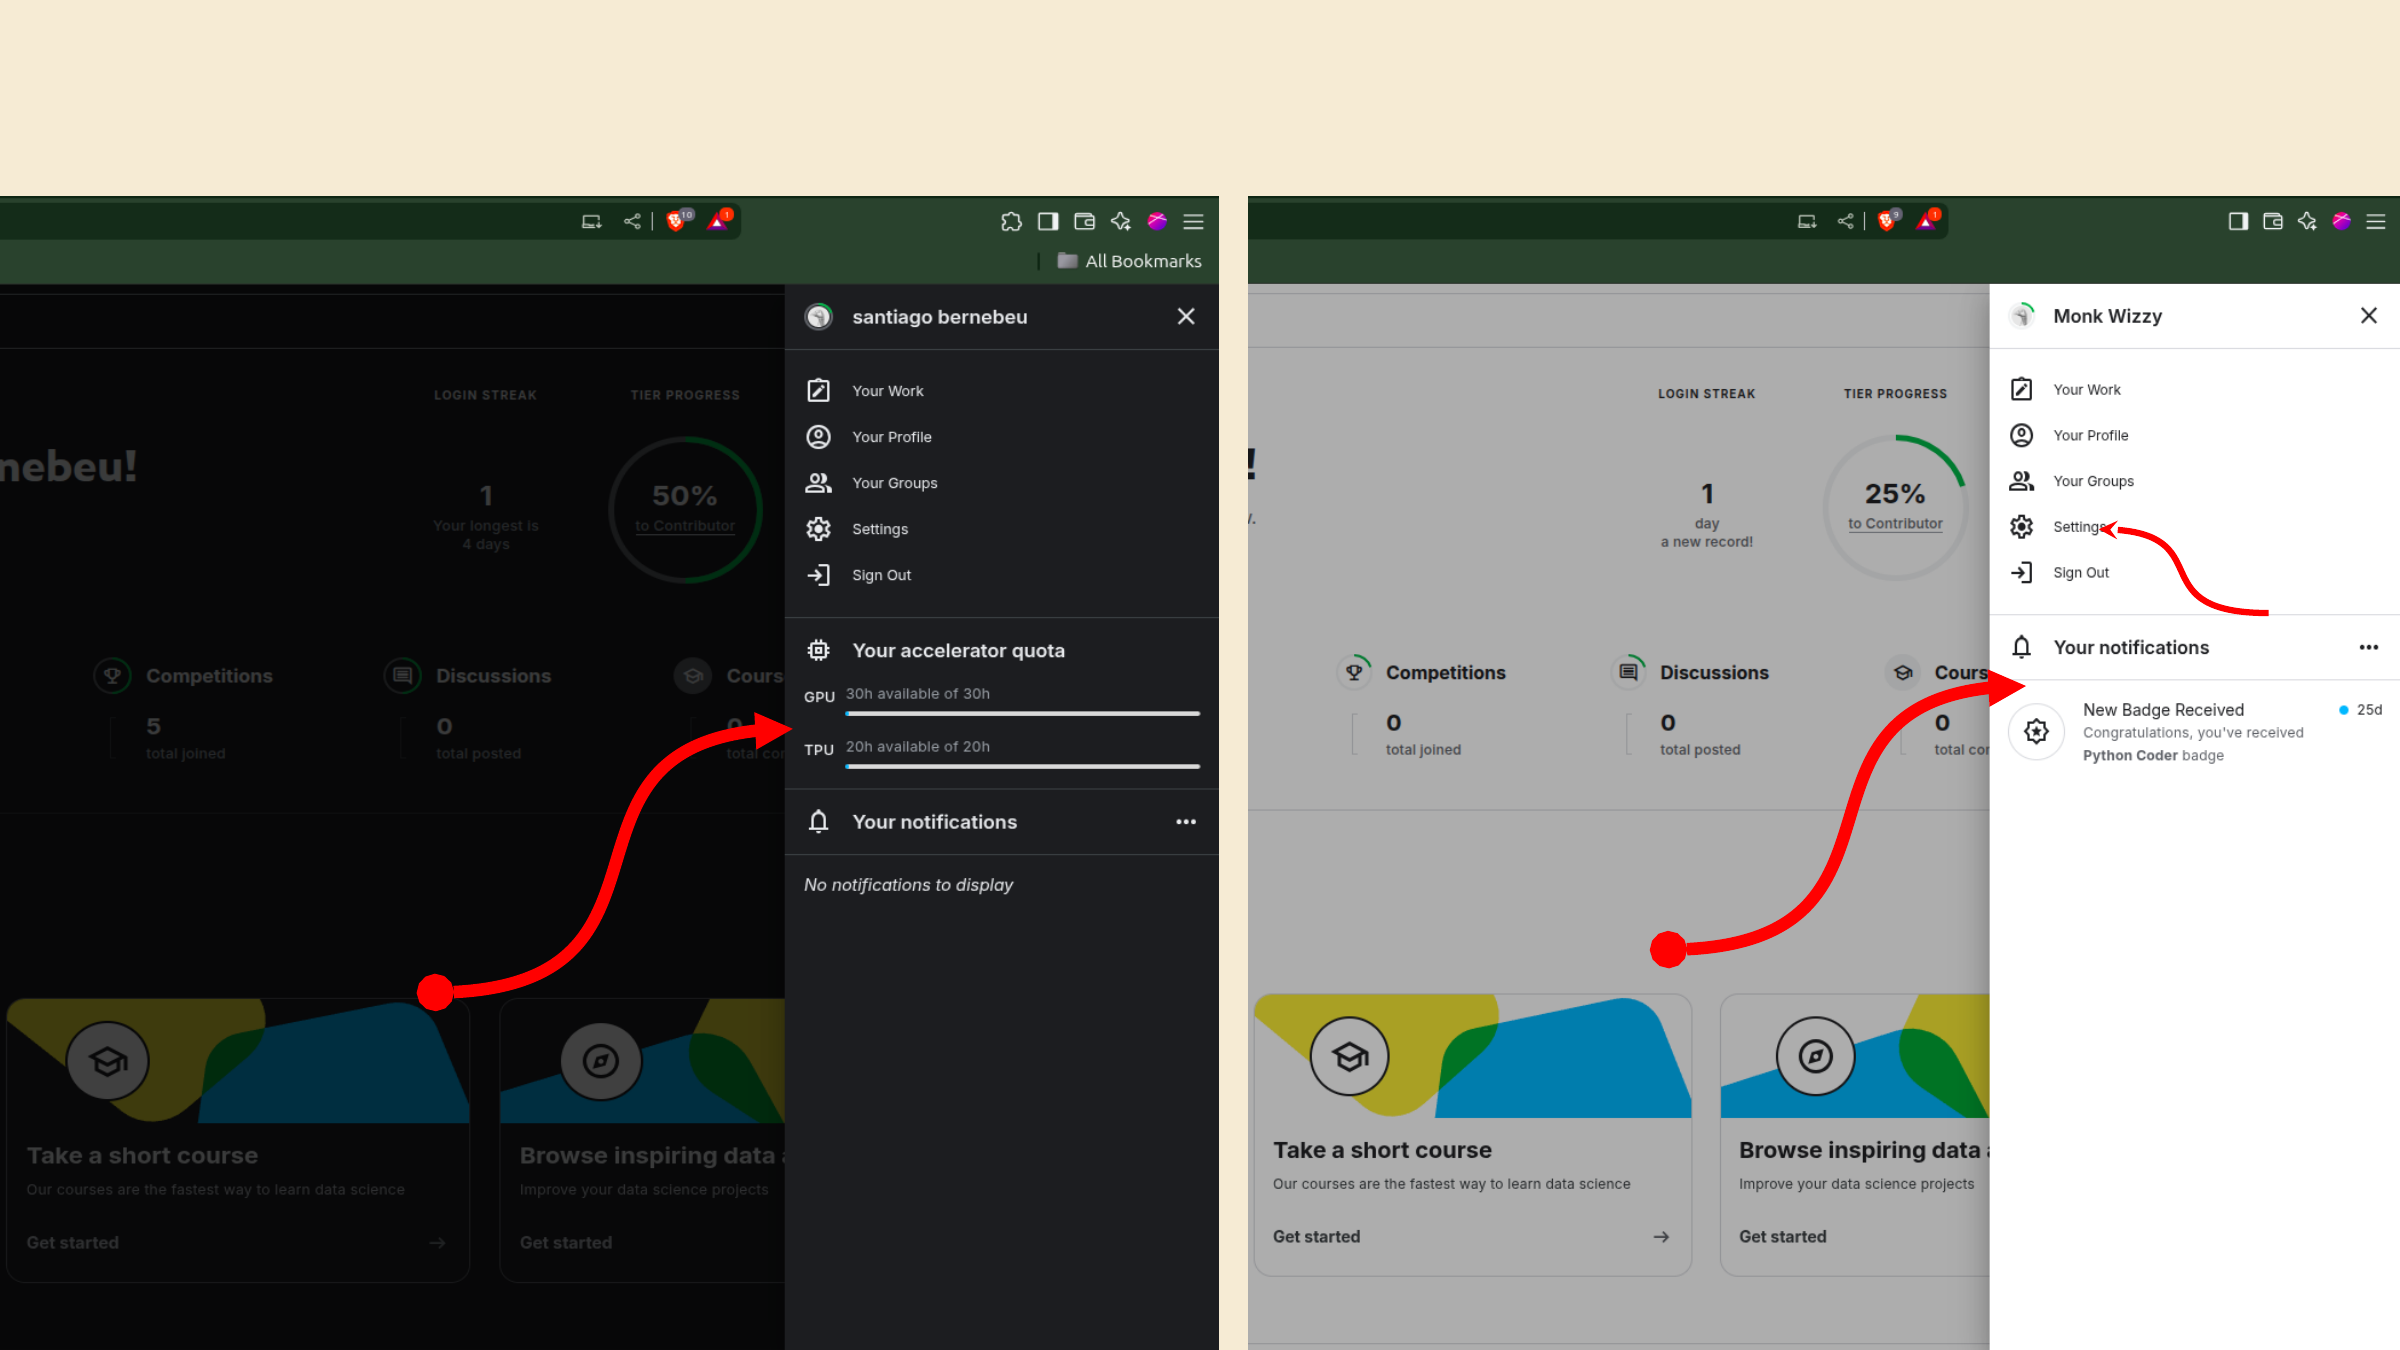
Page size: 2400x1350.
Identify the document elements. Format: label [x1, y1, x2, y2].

text_box [435, 728, 794, 993]
picture [0, 195, 1219, 1350]
text_box [1668, 685, 2027, 950]
text_box [2098, 528, 2269, 614]
picture [1248, 195, 2400, 1350]
